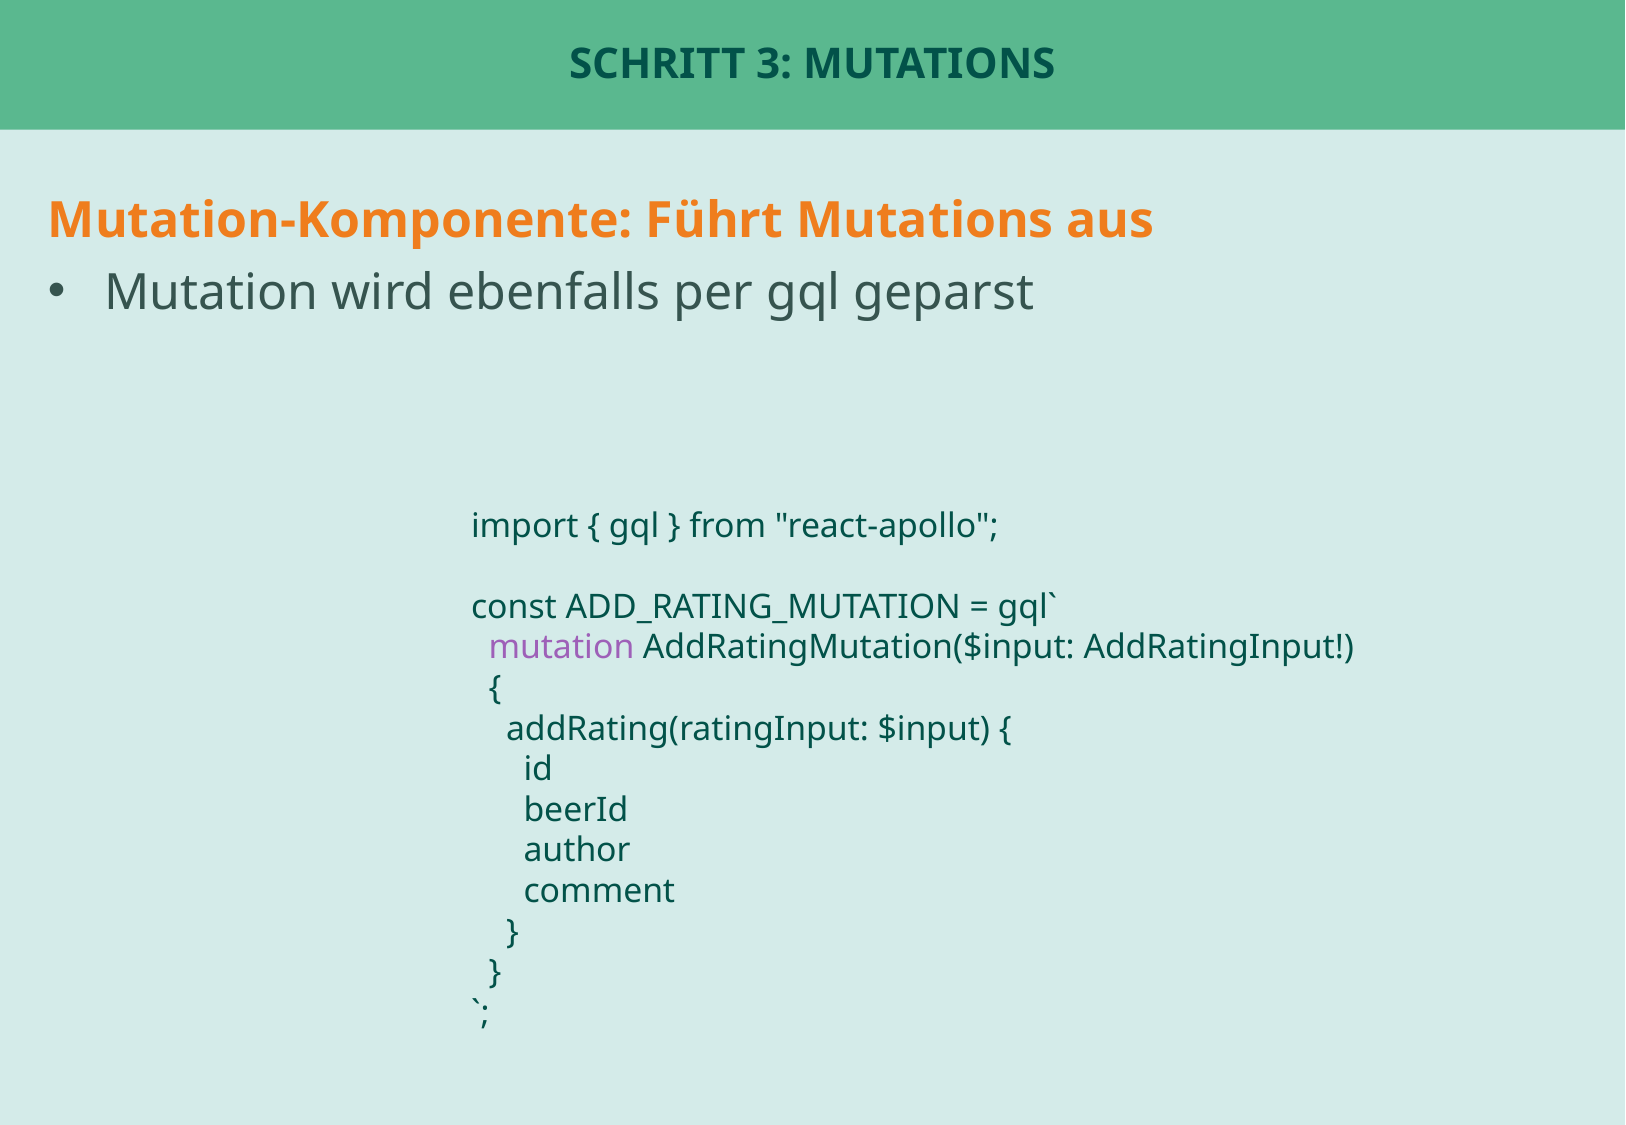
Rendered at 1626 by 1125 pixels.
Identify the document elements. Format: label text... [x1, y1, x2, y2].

text_box import { gql } from "react-apollo"; const ADD_RATING_MUTATION = gql` mutation AddRatingMutation($input: AddRatingInput!) { addRating(ratingInput: $input) { id beerId author comment } } `; [470, 503, 1574, 1072]
text_box Mutation-Komponente: Führt Mutations aus Mutation wird ebenfalls per gql geparst [33, 168, 1592, 327]
title Schritt 3: Mutations [0, 0, 1625, 130]
